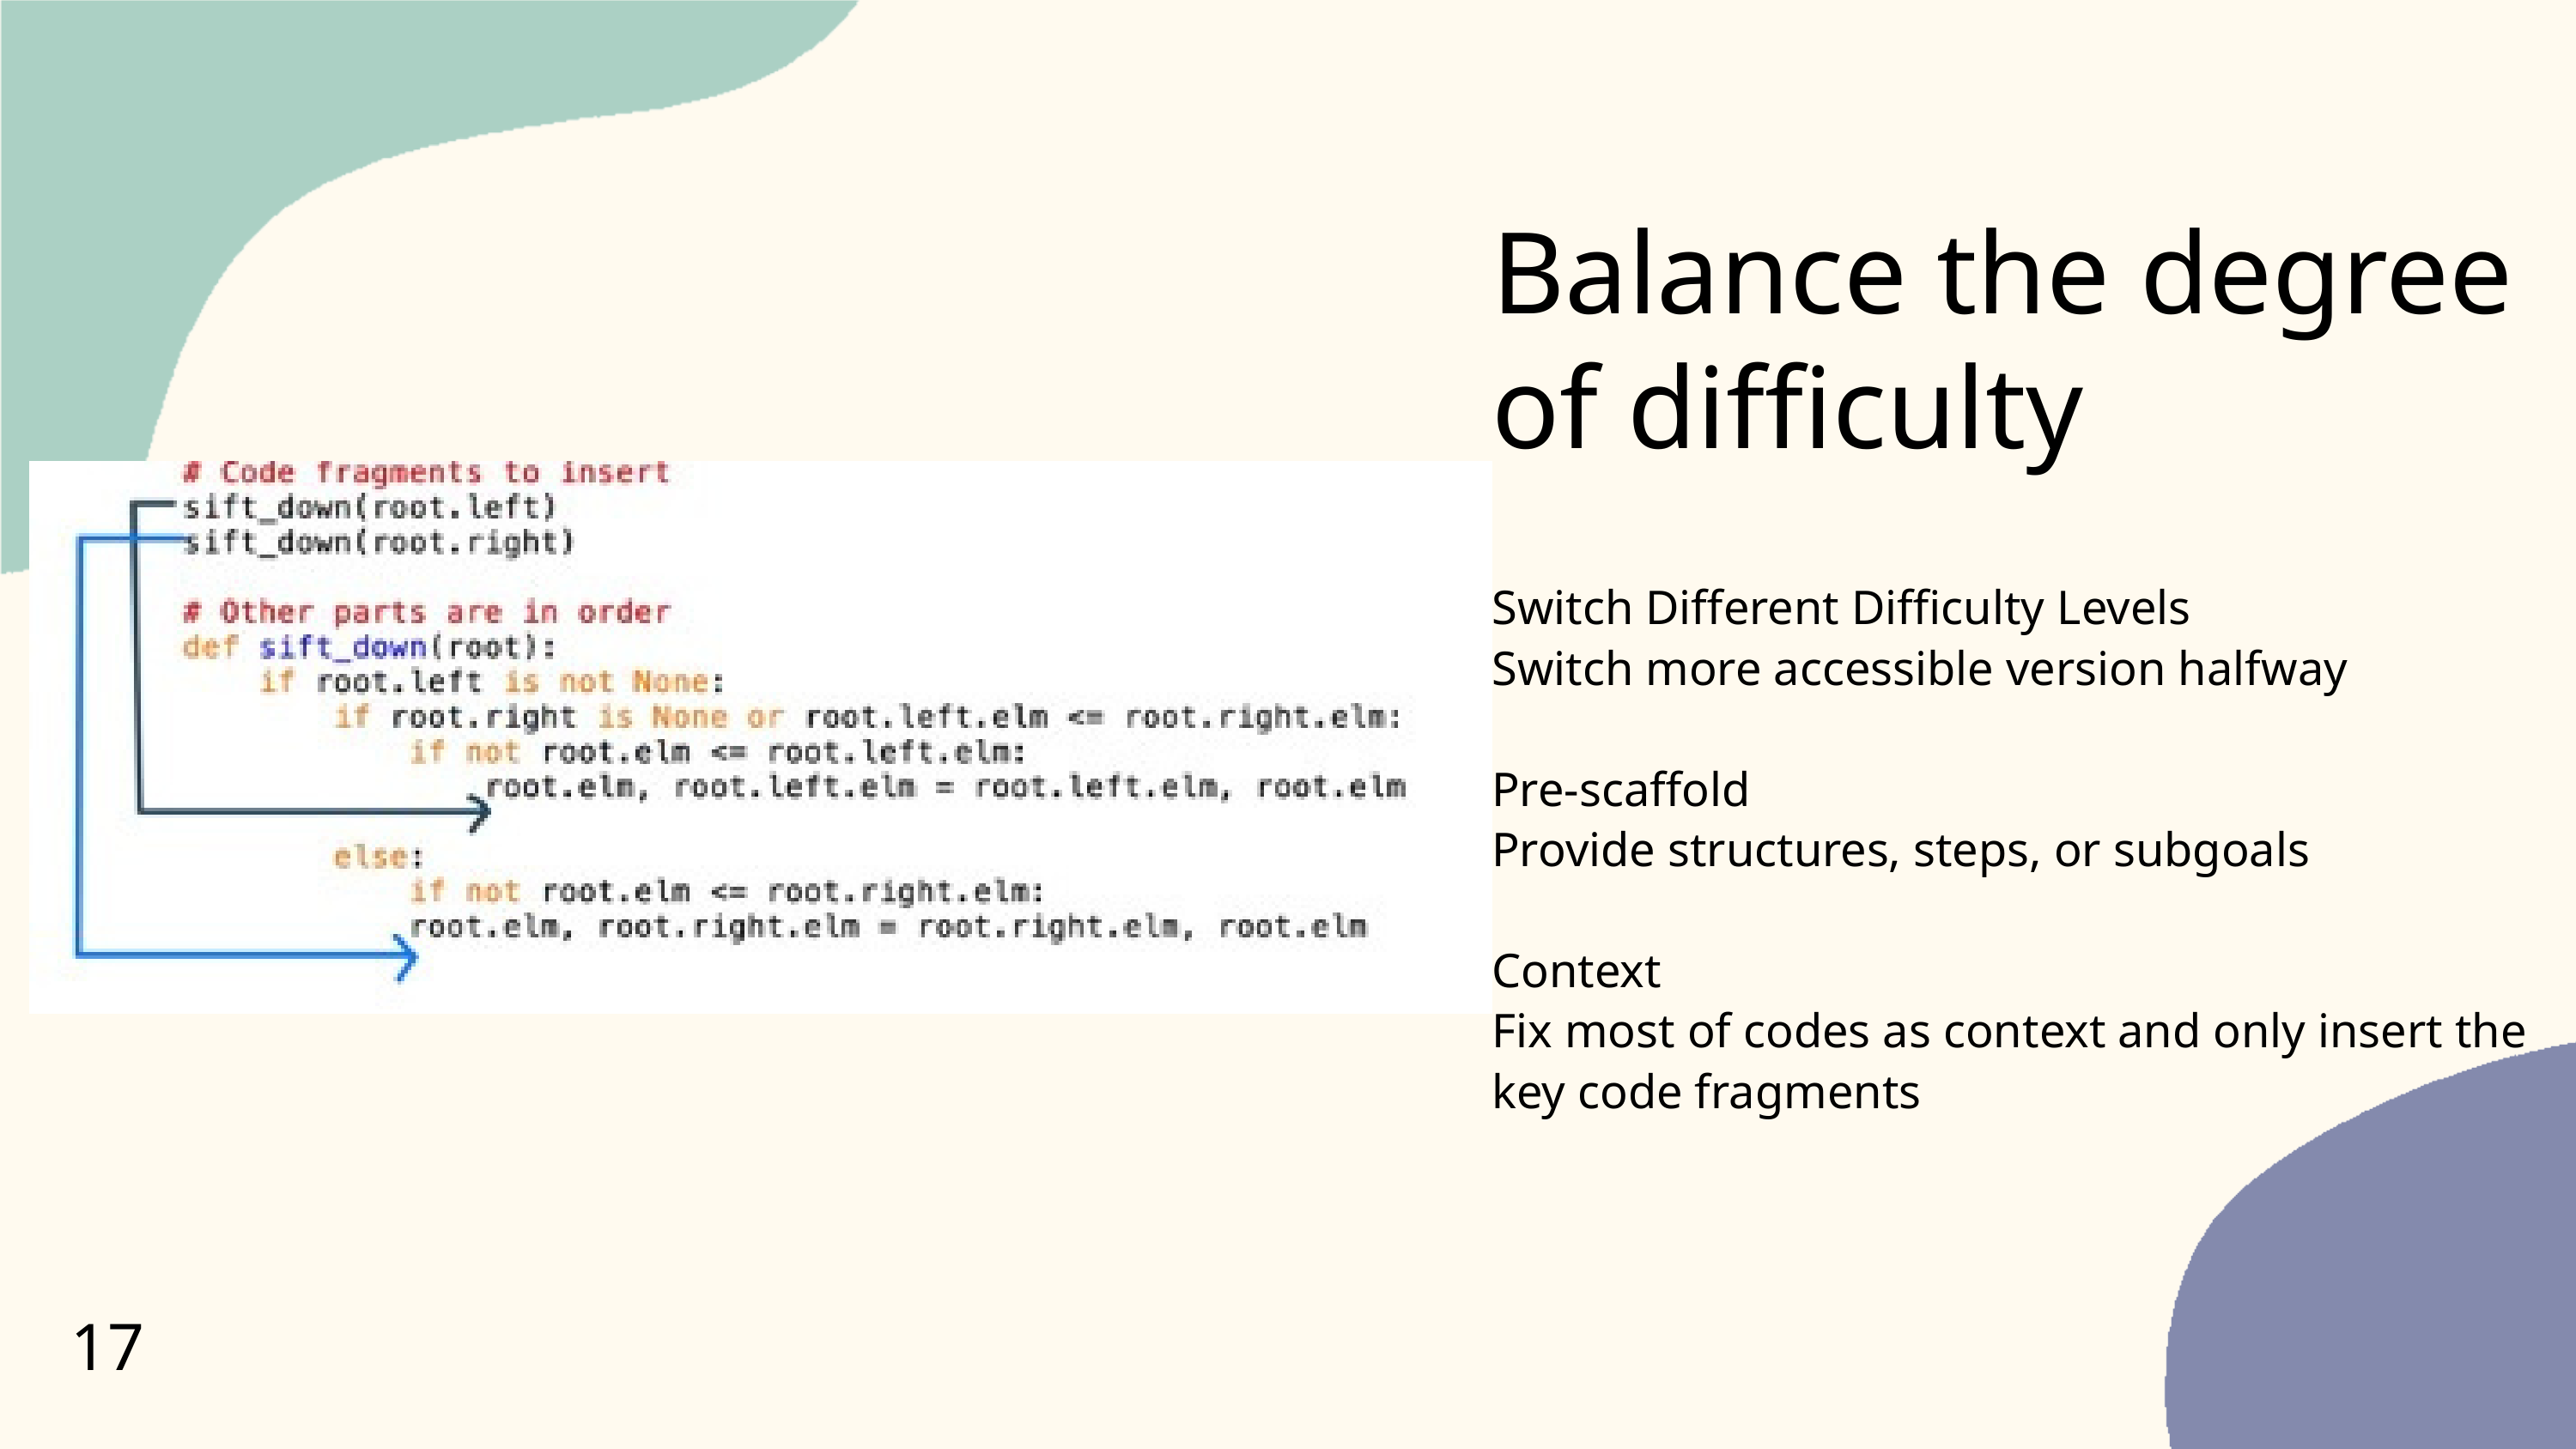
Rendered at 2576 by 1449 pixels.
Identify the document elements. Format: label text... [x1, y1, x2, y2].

picture [2, 0, 1492, 1014]
picture [2106, 1182, 2576, 1449]
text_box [1492, 200, 2576, 1182]
text_box 17 [0, 1300, 145, 1384]
